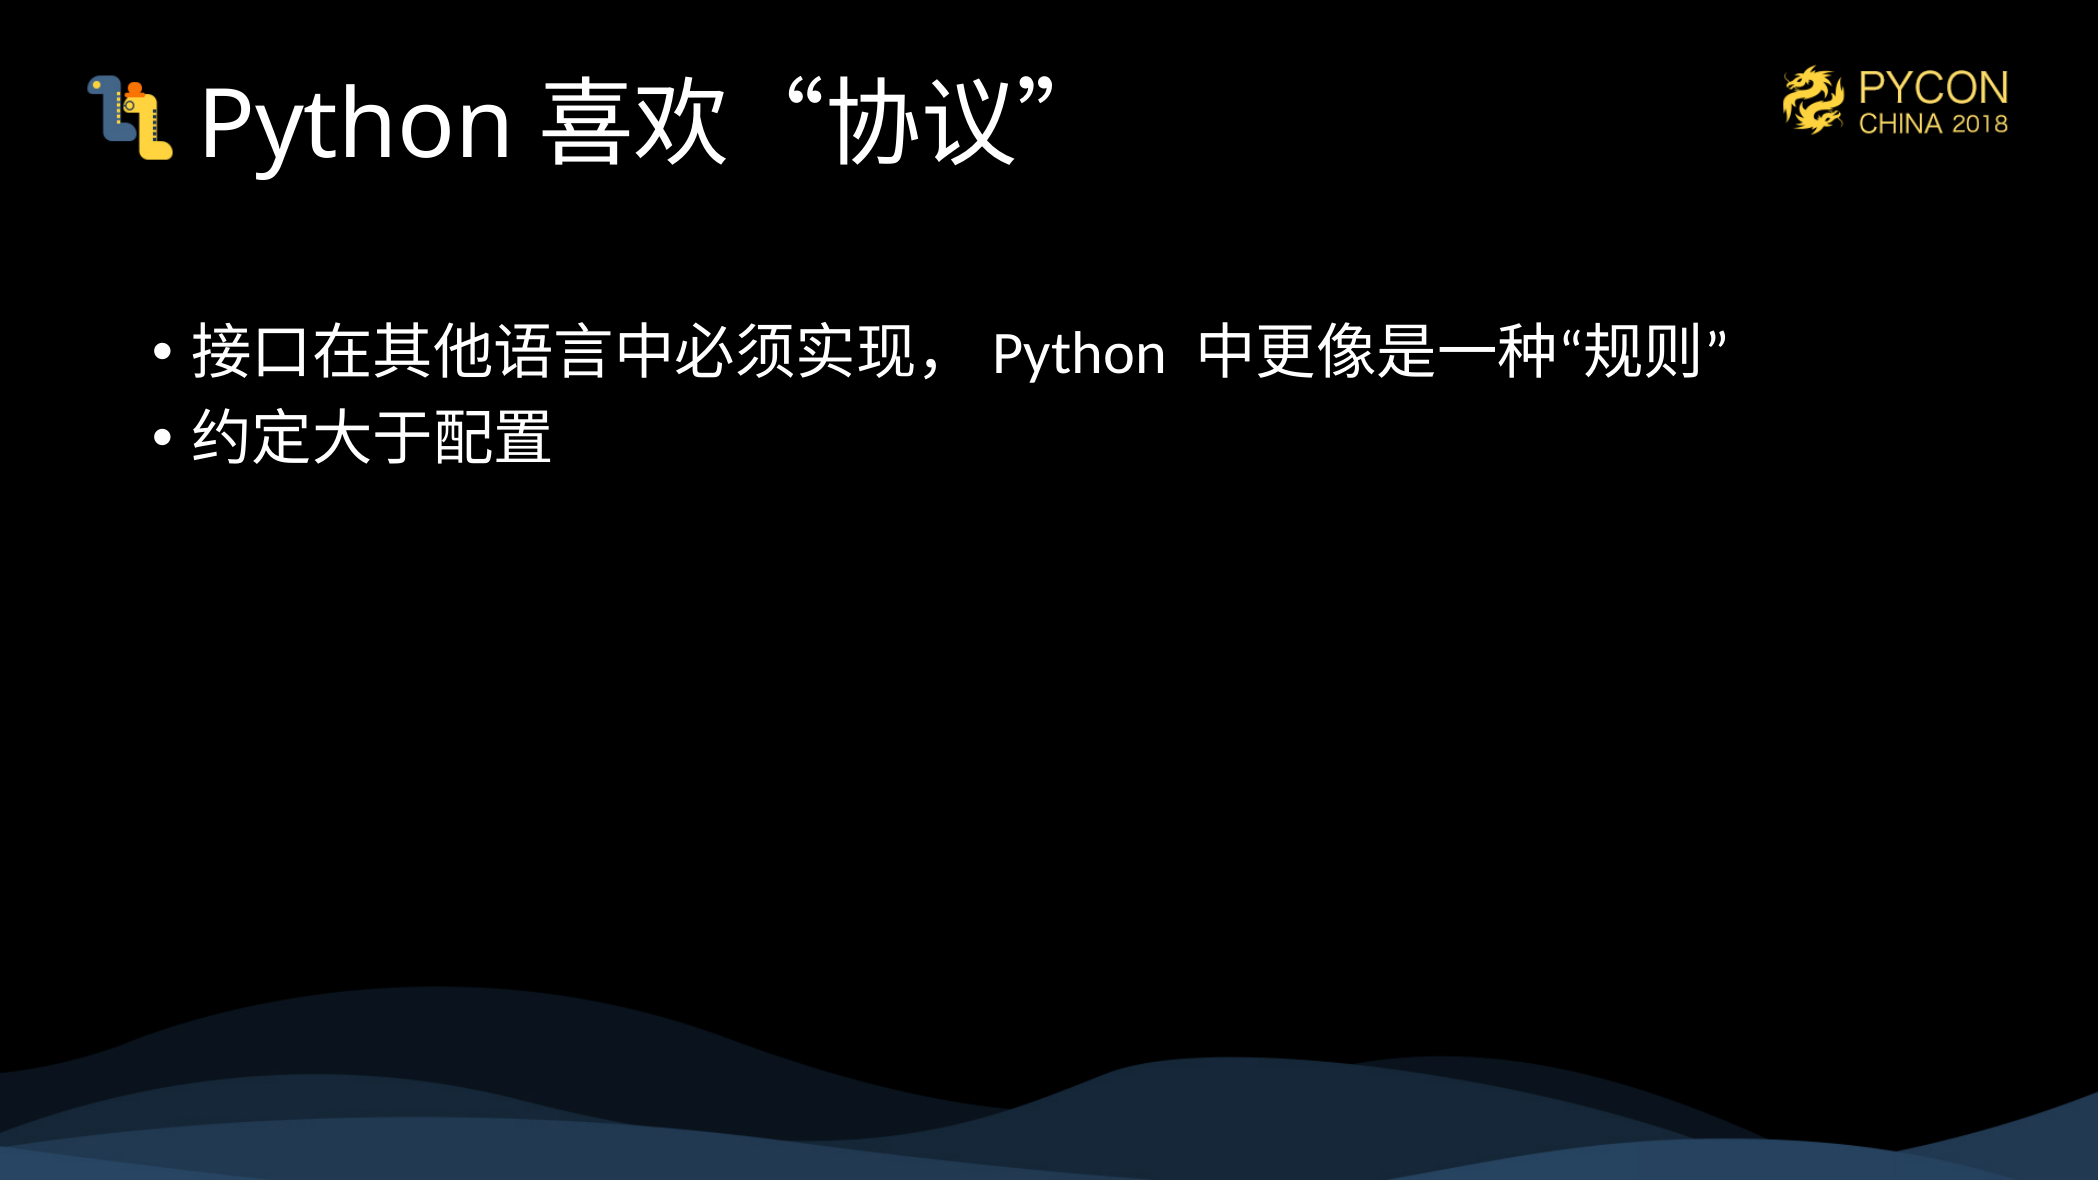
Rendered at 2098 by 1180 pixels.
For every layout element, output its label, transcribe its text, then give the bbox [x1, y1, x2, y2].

title Python喜欢“协议” [189, 62, 1742, 191]
picture [0, 0, 2098, 1180]
list 接口在其他语言中必须实现，Python 中更像是一种“规则” 约定大于配置 [143, 313, 1956, 1065]
